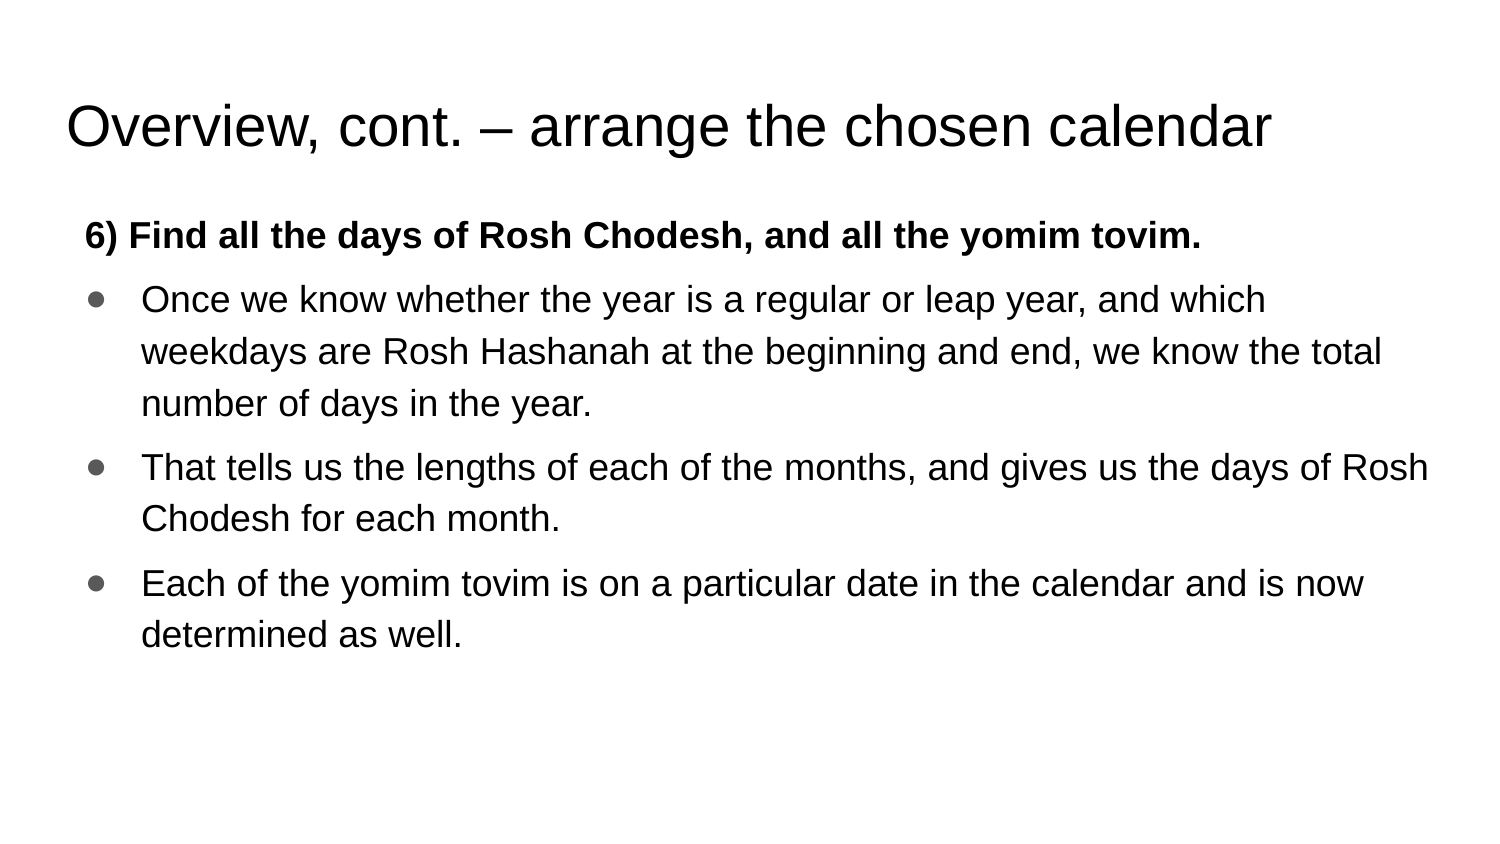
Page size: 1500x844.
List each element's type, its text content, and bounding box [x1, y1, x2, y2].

list 6) Find all the days of Rosh Chodesh, and all the yomim tovim. Once we know whether the year is a regular or leap year, and which weekdays are Rosh Hashanah at the beginning and end, we know the total number of days in the year. That tells us the lengths of each of the months, and gives us the days of Rosh Chodesh for each month. Each of the yomim tovim is on a particular date in the calendar and is now determined as well. [51, 189, 1449, 750]
title Overview, cont. – arrange the chosen calendar [51, 72, 1449, 167]
